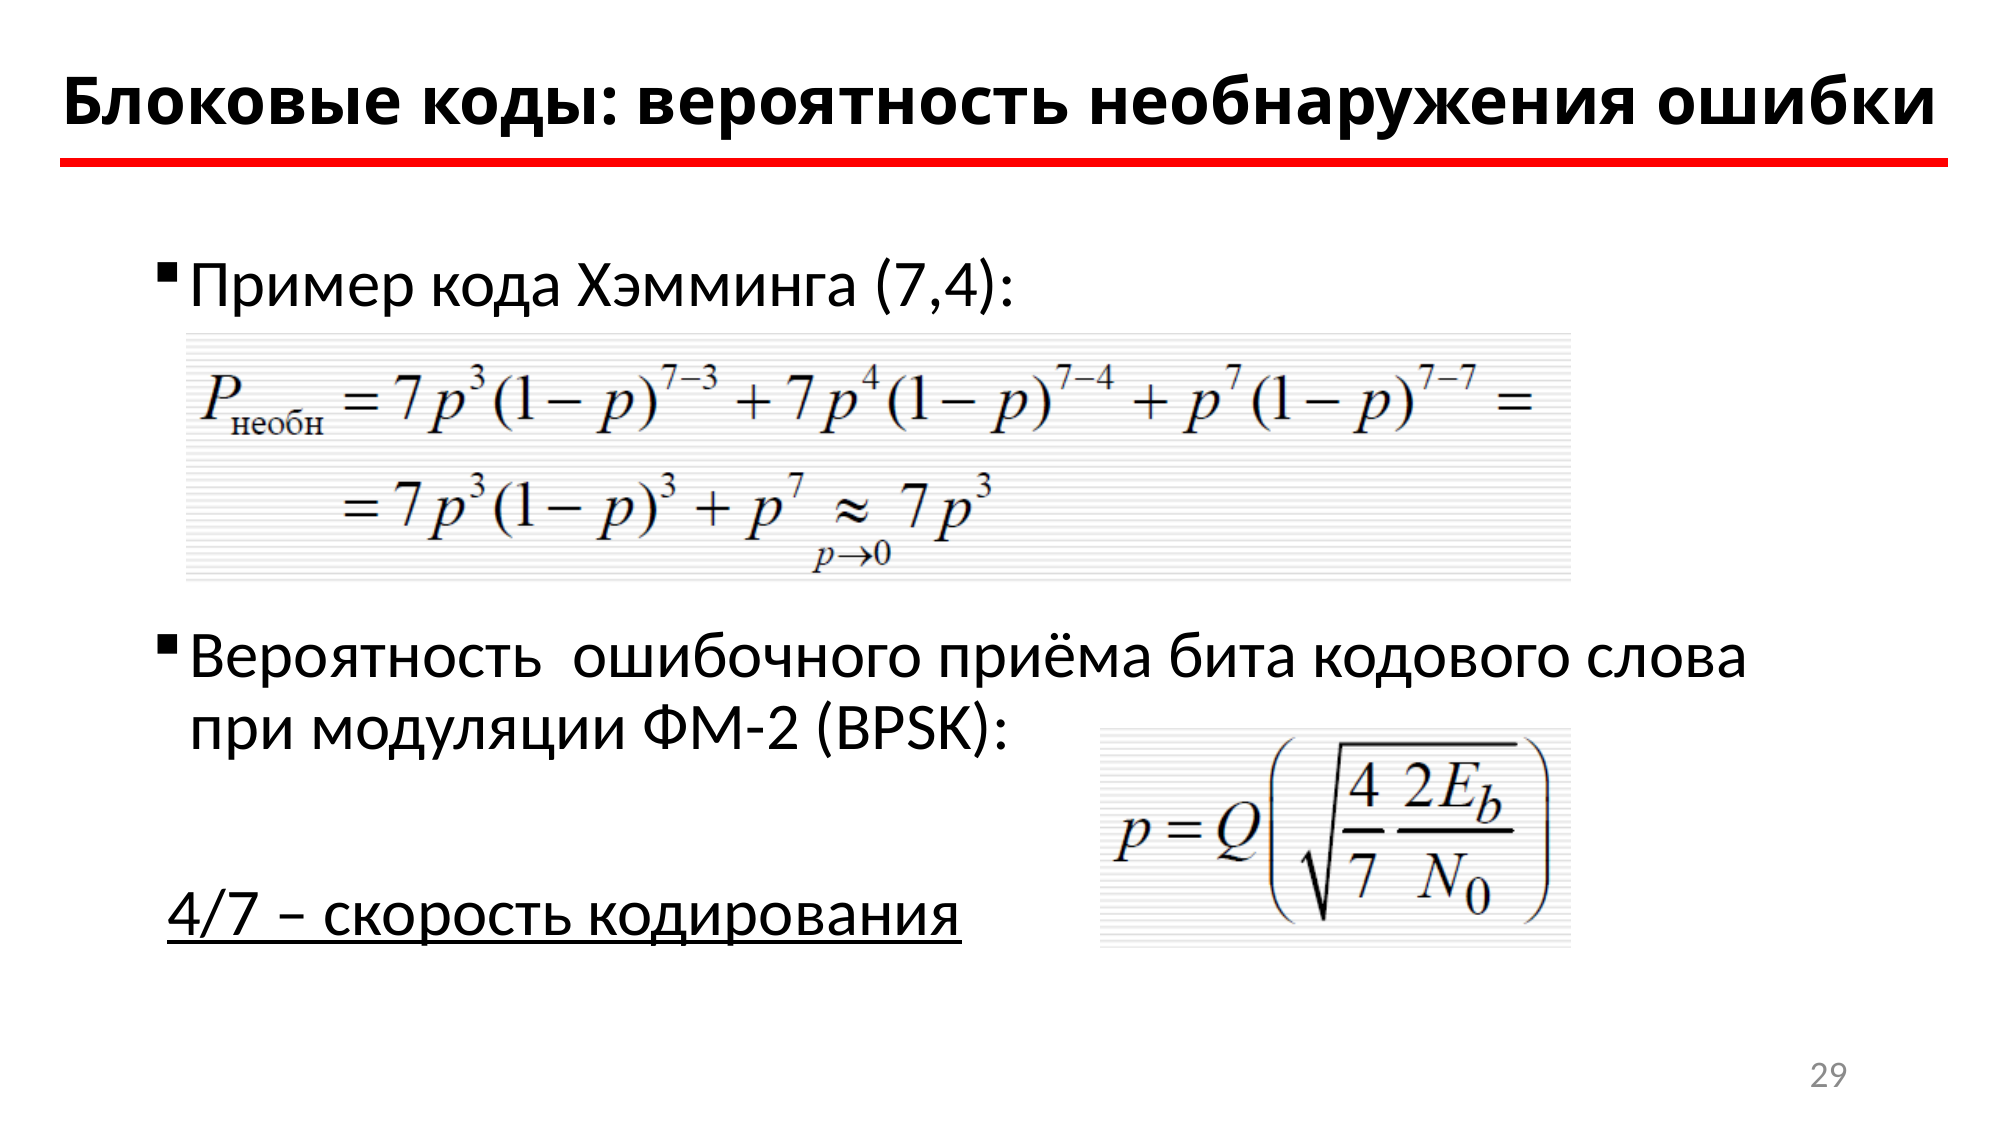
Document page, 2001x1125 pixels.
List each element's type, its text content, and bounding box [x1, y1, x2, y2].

slide_number 29 [1412, 1042, 1863, 1103]
text_box Блоковые коды: вероятность необнаружения ошибки [0, 59, 2000, 163]
picture [185, 333, 1571, 584]
picture [1100, 728, 1571, 948]
